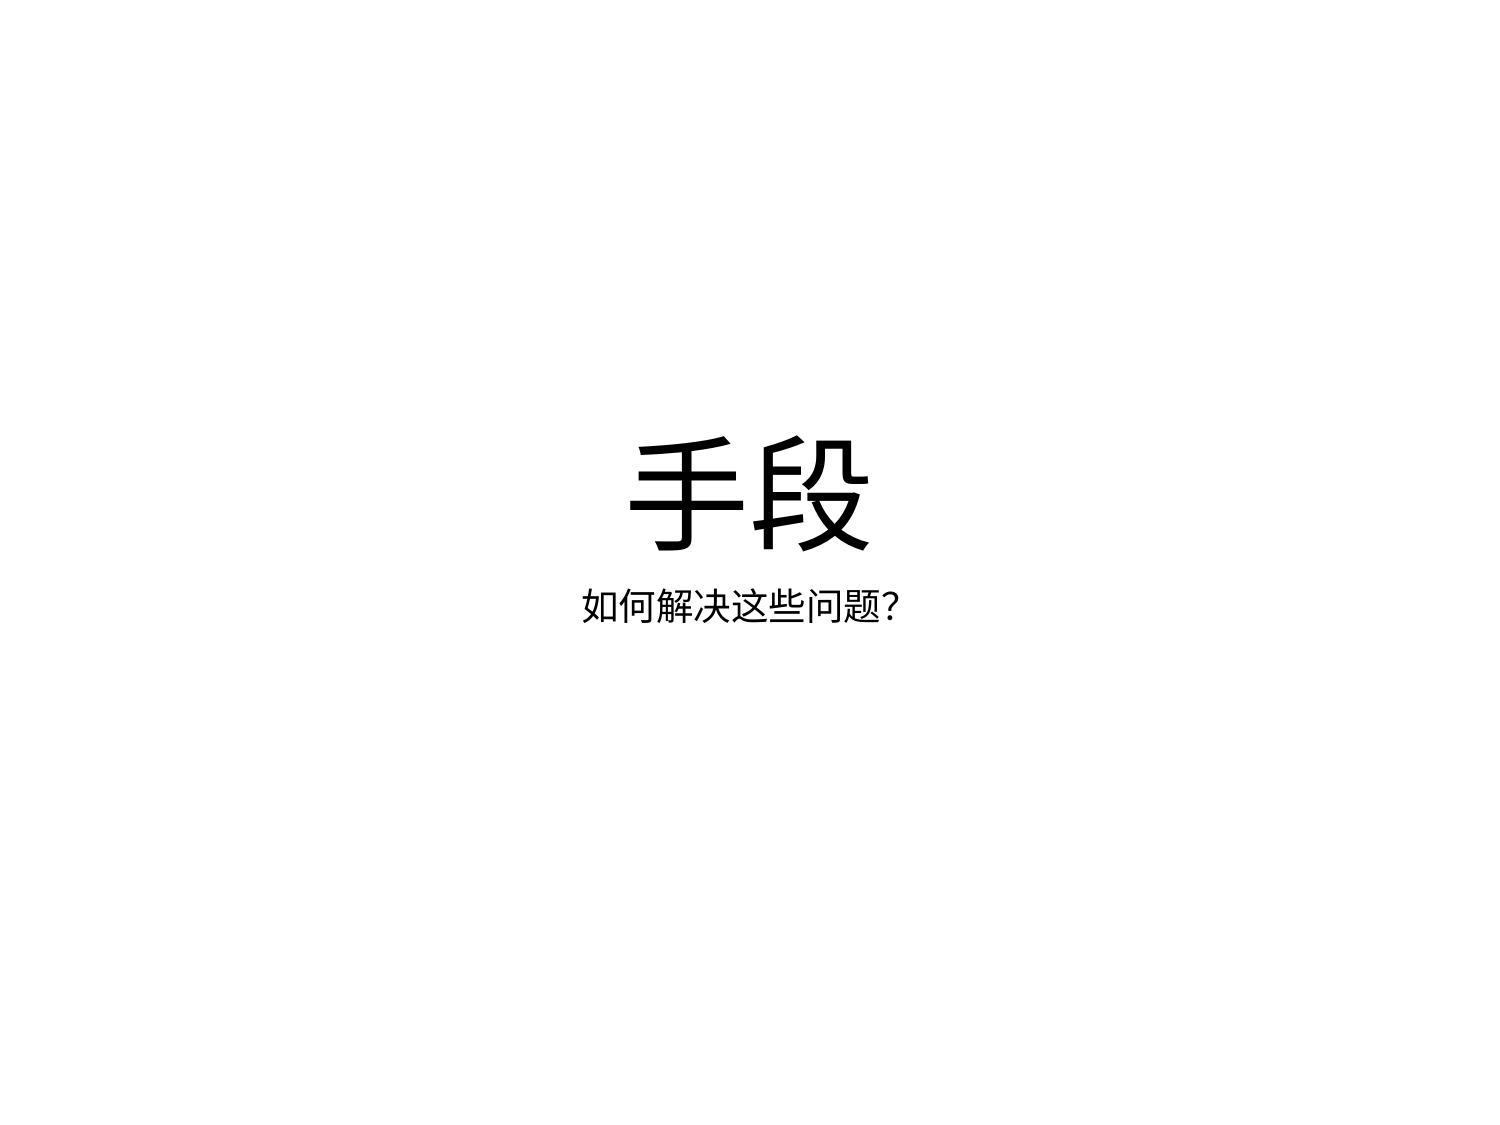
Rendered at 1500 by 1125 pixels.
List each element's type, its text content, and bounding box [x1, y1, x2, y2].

text_box 如何解决这些问题？ [566, 575, 934, 636]
title 手段 [187, 184, 1313, 576]
